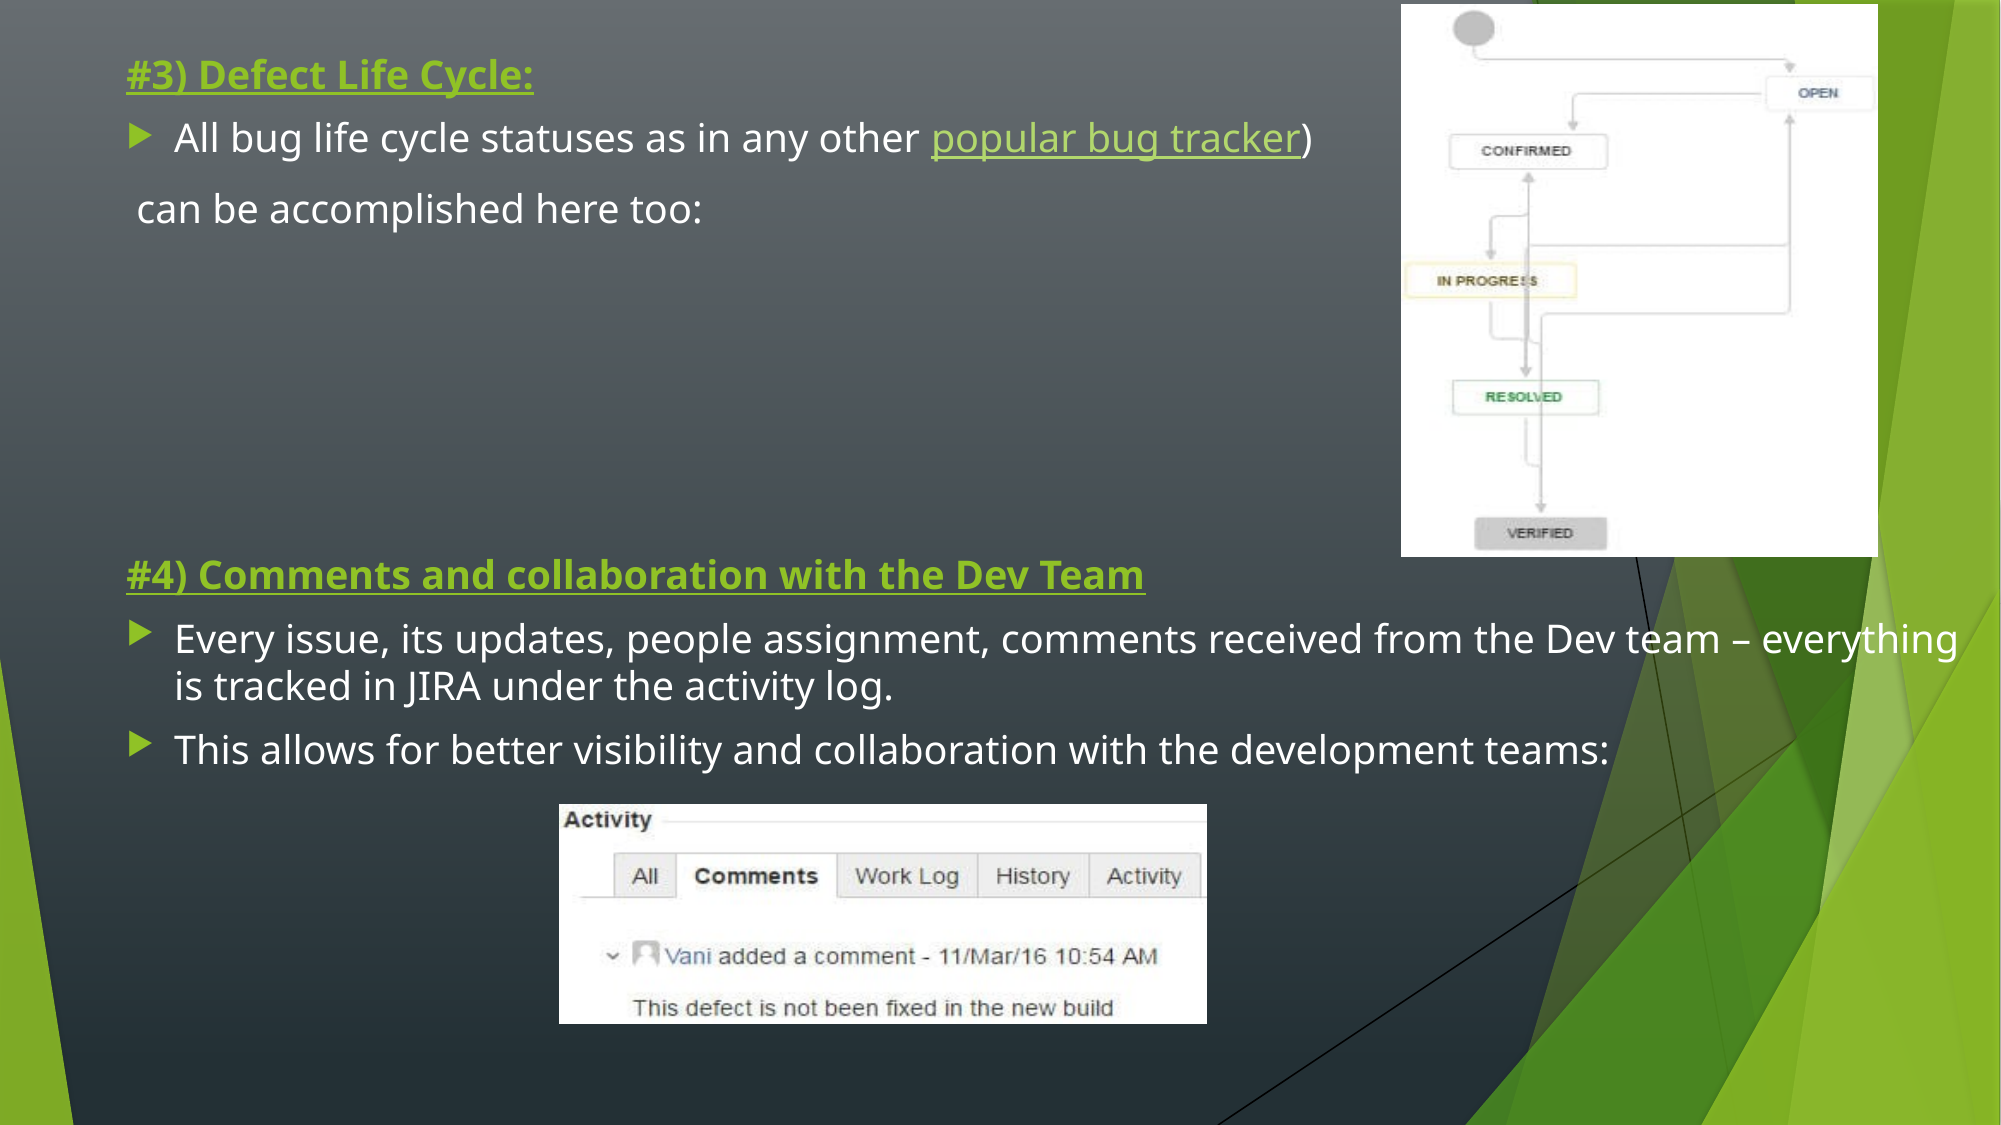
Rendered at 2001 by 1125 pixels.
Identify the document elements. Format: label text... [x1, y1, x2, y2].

picture [558, 804, 1208, 1024]
list #3) Defect Life Cycle: All bug life cycle statuses as in any other popular bug tracker) can be accomplished here too: #4) Comments and collaboration with the Dev Team Every issue, its updates, people assignment, comments received from the Dev team – everything is tracked in JIRA under the activity log. This allows for better visibility and collaboration with the development teams: [111, 42, 1979, 1050]
picture [1401, 4, 1878, 557]
